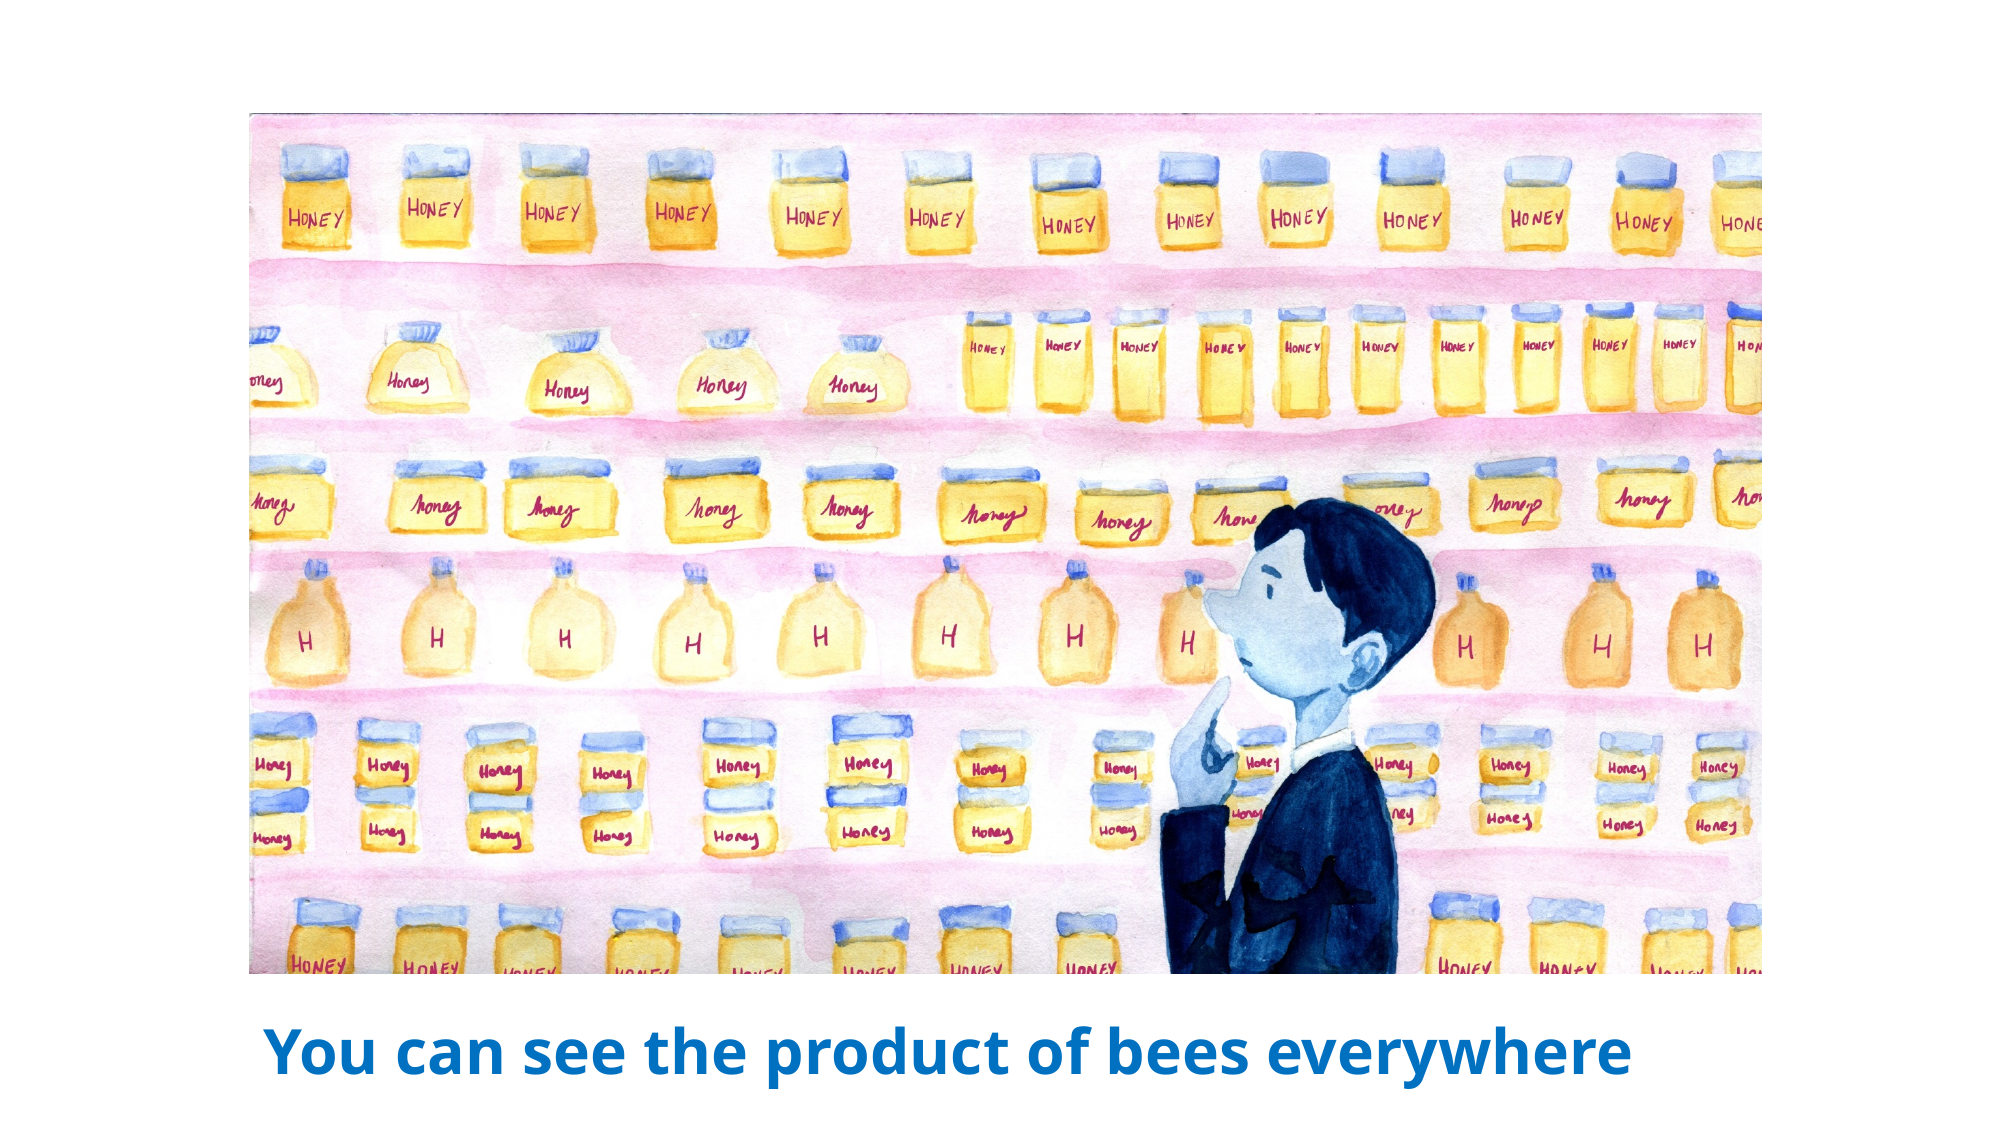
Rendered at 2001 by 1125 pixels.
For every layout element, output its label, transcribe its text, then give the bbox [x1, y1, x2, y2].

text_box You can see the product of bees everywhere [248, 1004, 1749, 1095]
picture [249, 113, 1763, 975]
